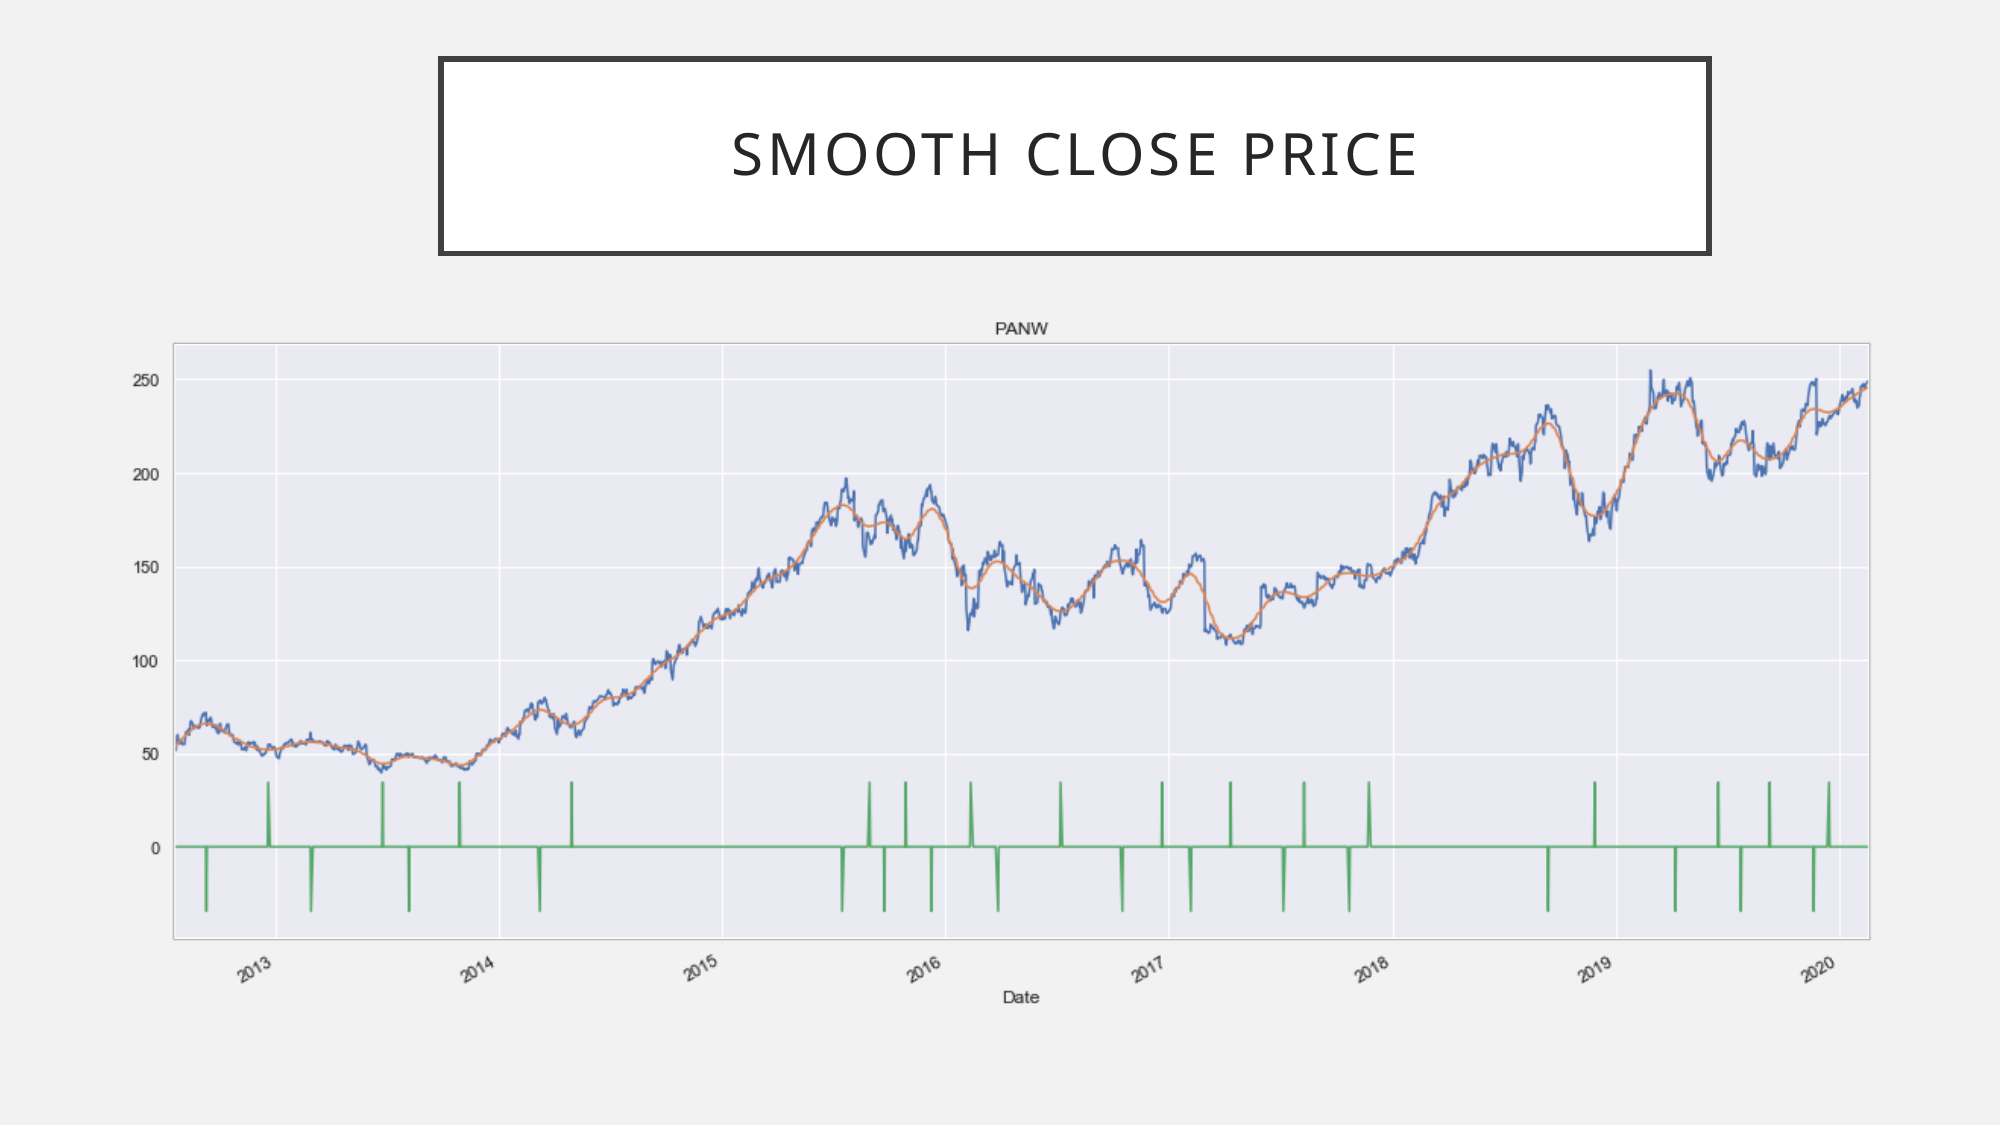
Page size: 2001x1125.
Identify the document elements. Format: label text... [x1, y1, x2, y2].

picture [121, 312, 1879, 1017]
title Smooth Close Price [438, 56, 1712, 256]
